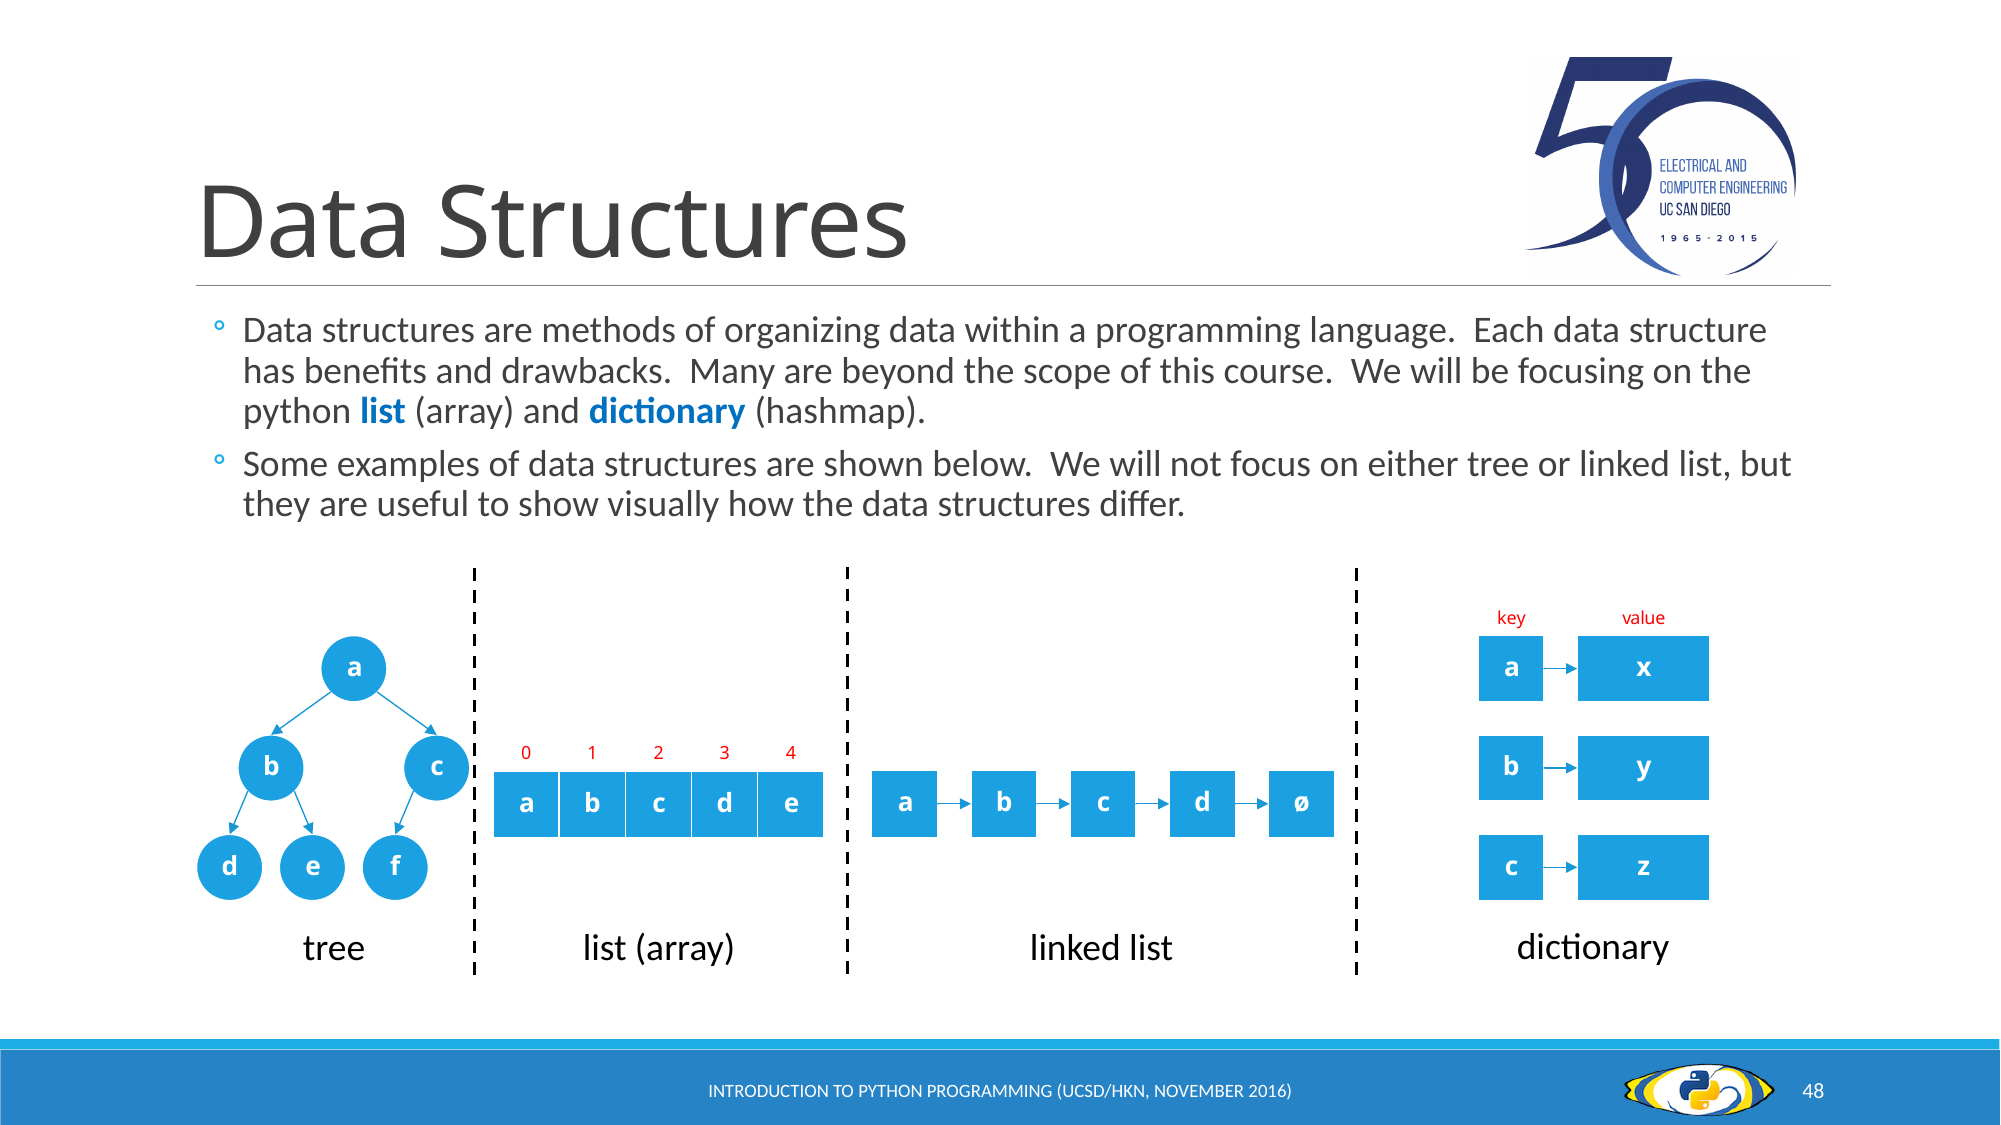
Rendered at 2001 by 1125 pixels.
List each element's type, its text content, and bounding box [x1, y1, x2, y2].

slide_number 48 [1624, 1059, 1840, 1120]
title Data Structures [180, 47, 1830, 285]
picture [489, 732, 826, 840]
text_box dictionary [1364, 915, 1830, 975]
picture [868, 766, 1337, 840]
picture [193, 632, 472, 903]
footer Introduction to Python Programming (UCSD/HKN, November 2016) [604, 1059, 1396, 1120]
text_box tree [193, 915, 472, 976]
list Data structures are methods of organizing data within a programming language. Each data structure has benefits and drawbacks. Many are beyond the scope of this course. We will be focusing on the python list (array) and dictionary (hashmap). Some examples of data structures are shown below. We will not focus on either tree or linked list, but they are useful to show visually how the data structures differ. [180, 302, 1830, 963]
text_box list (array) [484, 915, 844, 976]
text_box linked list [854, 915, 1353, 976]
picture [1474, 597, 1712, 903]
